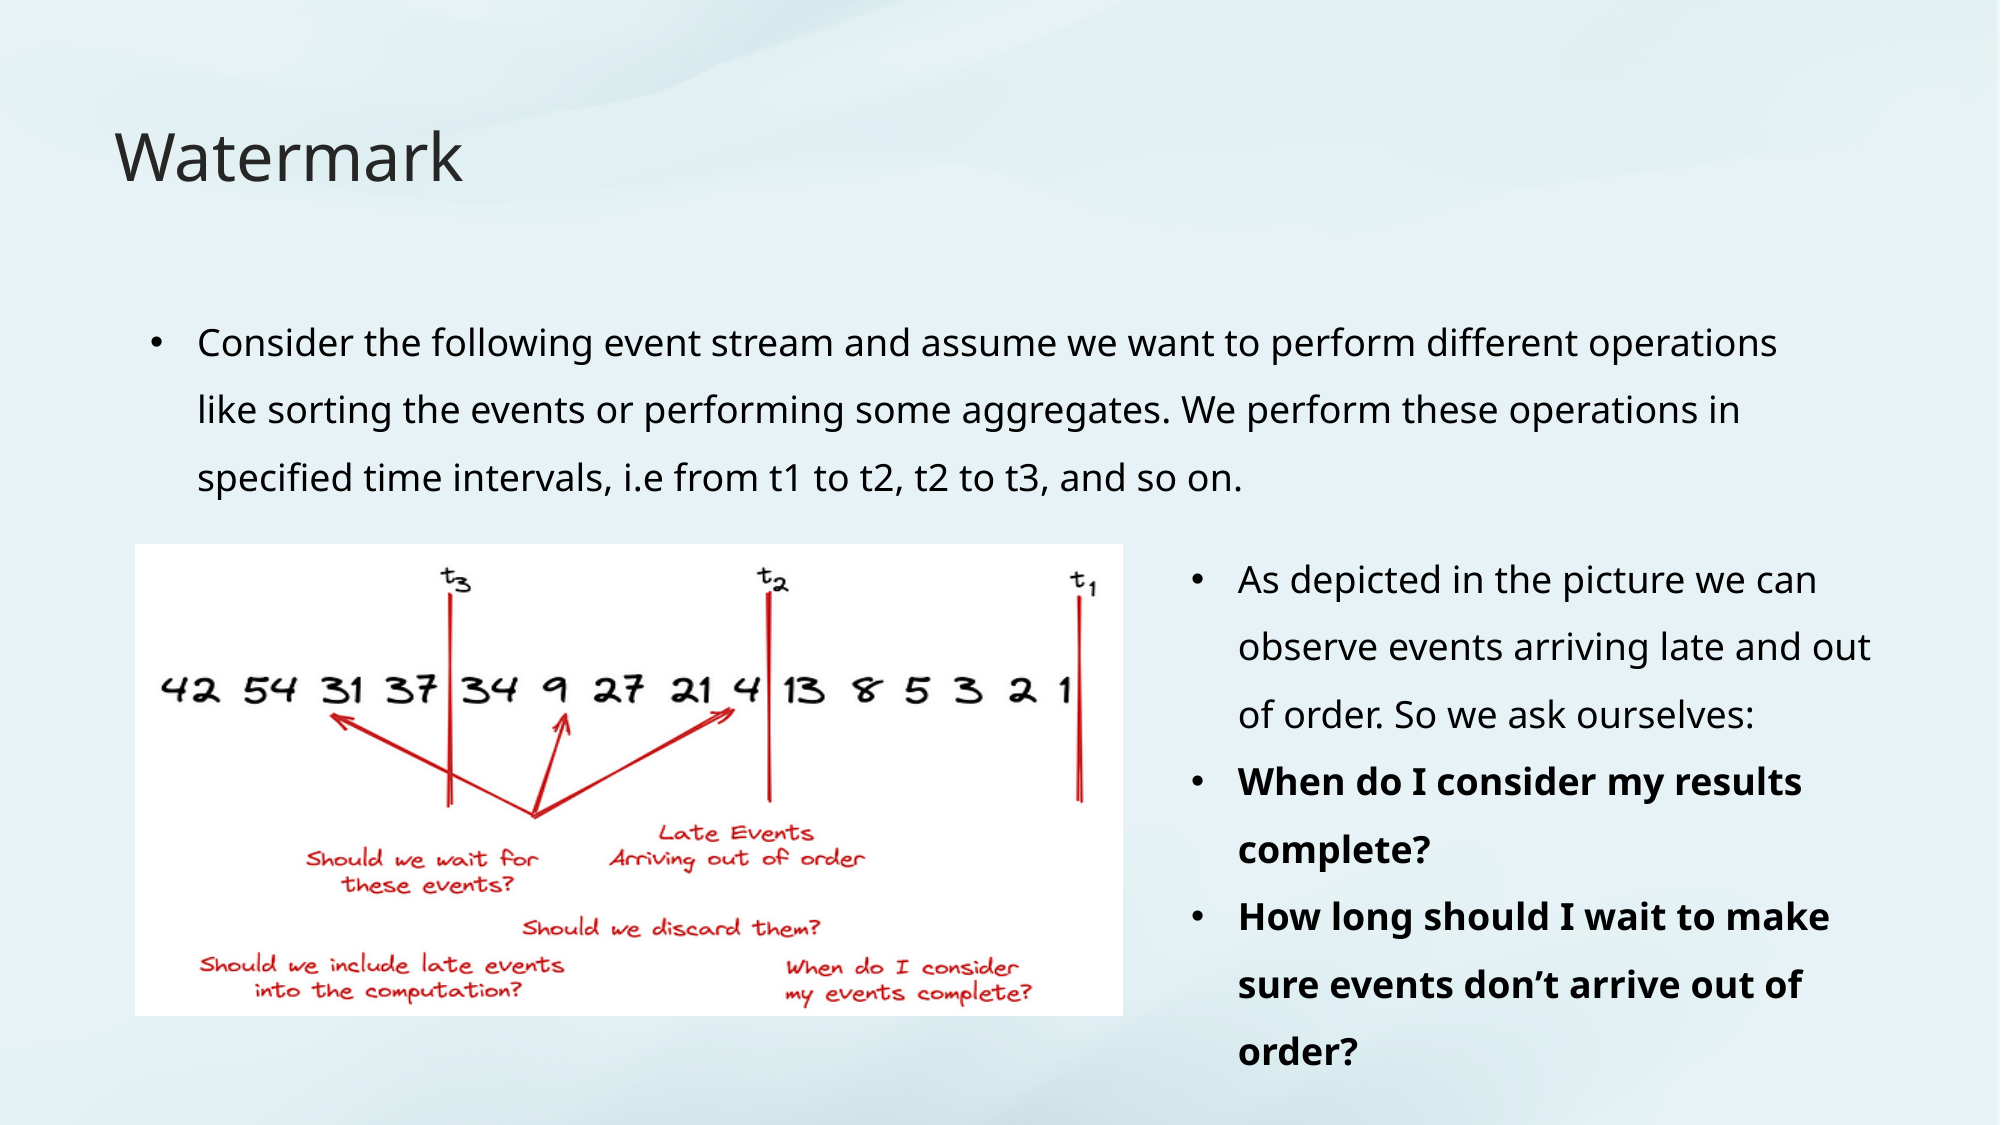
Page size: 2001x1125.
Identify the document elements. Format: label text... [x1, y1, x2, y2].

picture [135, 544, 1123, 1016]
text_box Consider the following event stream and assume we want to perform different operations like sorting the events or performing some aggregates. We perform these operations in specified time intervals, i.e from t1 to t2, t2 to t3, and so on. [135, 288, 1840, 506]
title Watermark [114, 64, 1886, 195]
text_box As depicted in the picture we can observe events arriving late and out of order. So we ask ourselves: When do I consider my results complete? How long should I wait to make sure events don’t arrive out of order? [1176, 525, 1908, 988]
